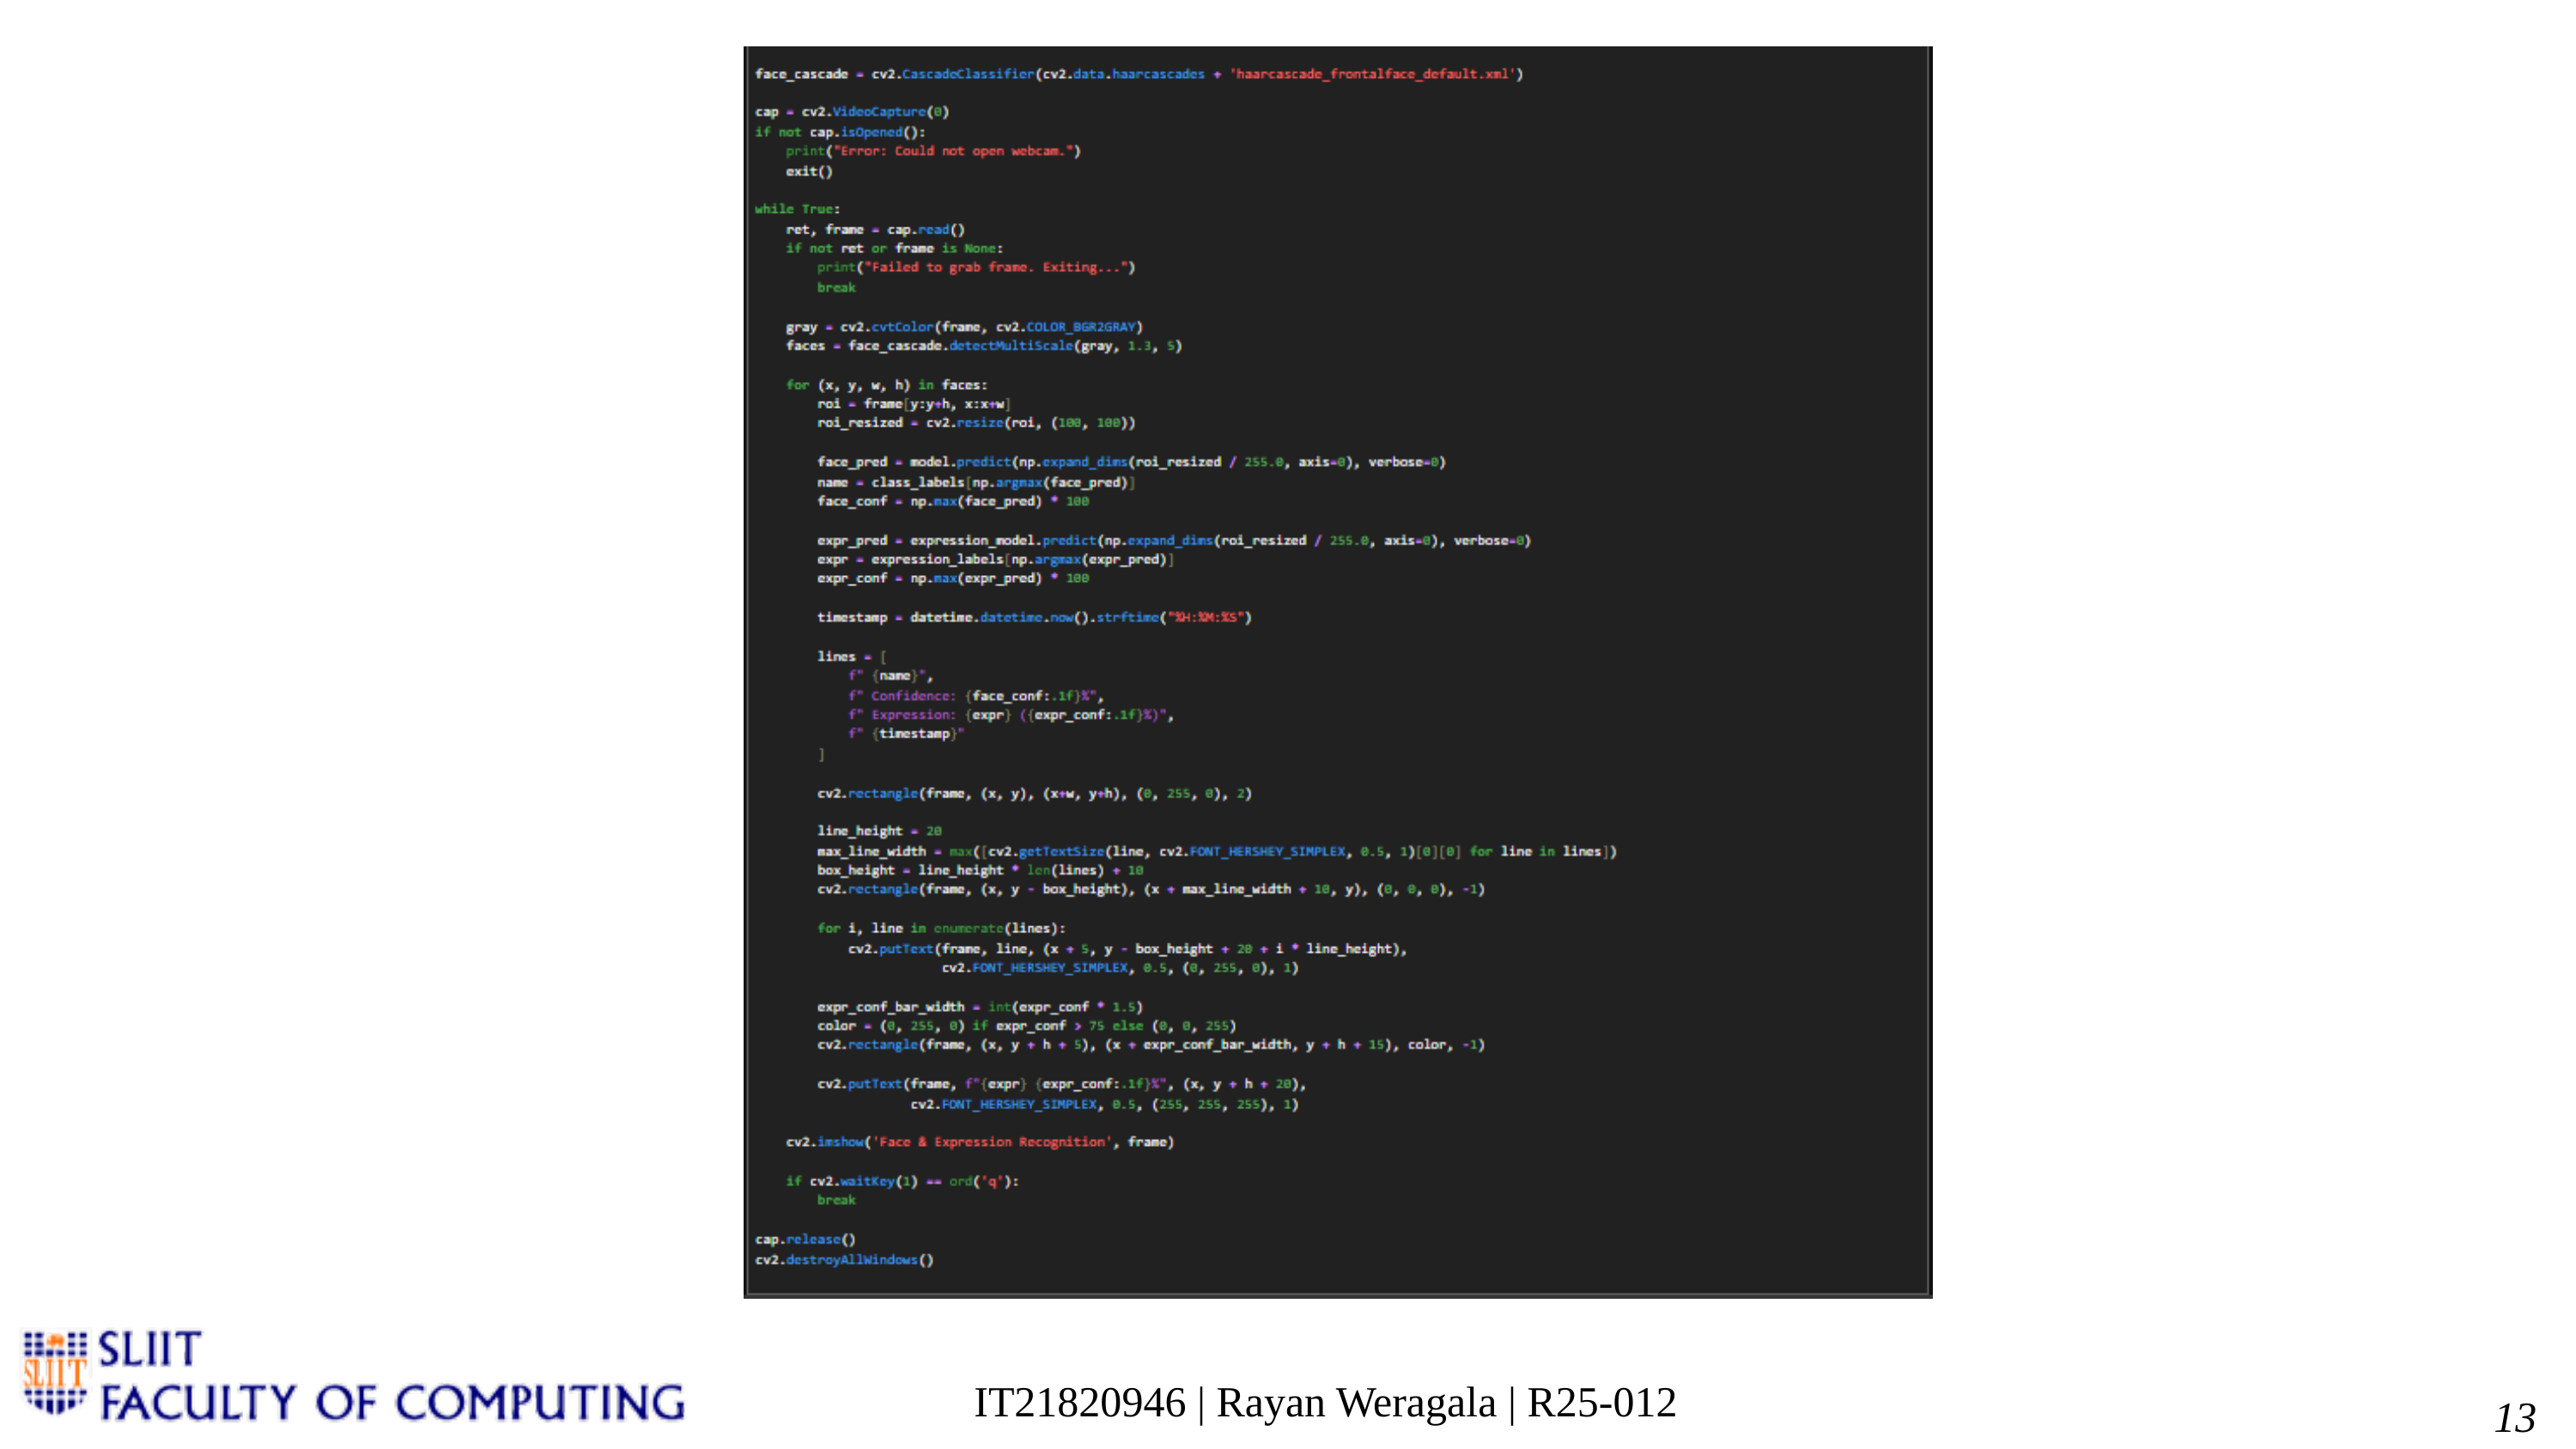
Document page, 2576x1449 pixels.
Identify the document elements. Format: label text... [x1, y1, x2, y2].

slide_number 13 [2474, 1381, 2550, 1449]
picture [2, 46, 1933, 1449]
footer IT21820946 | Rayan Weragala | R25-012 [922, 1350, 1729, 1448]
